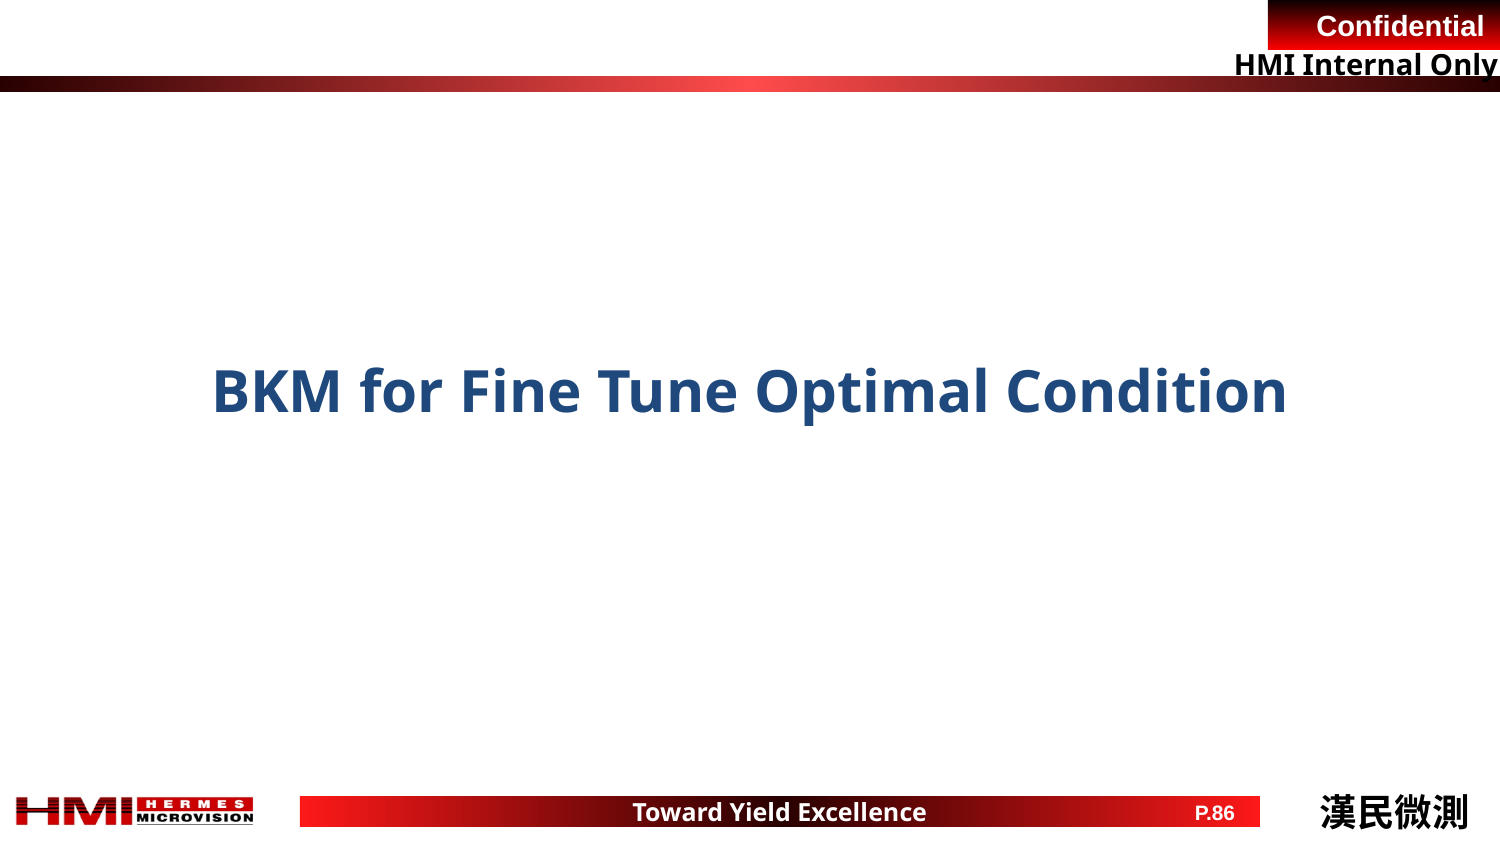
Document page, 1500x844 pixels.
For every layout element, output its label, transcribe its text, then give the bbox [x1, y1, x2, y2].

title BKM for Fine Tune Optimal Condition [105, 346, 1395, 523]
picture [15, 796, 255, 826]
